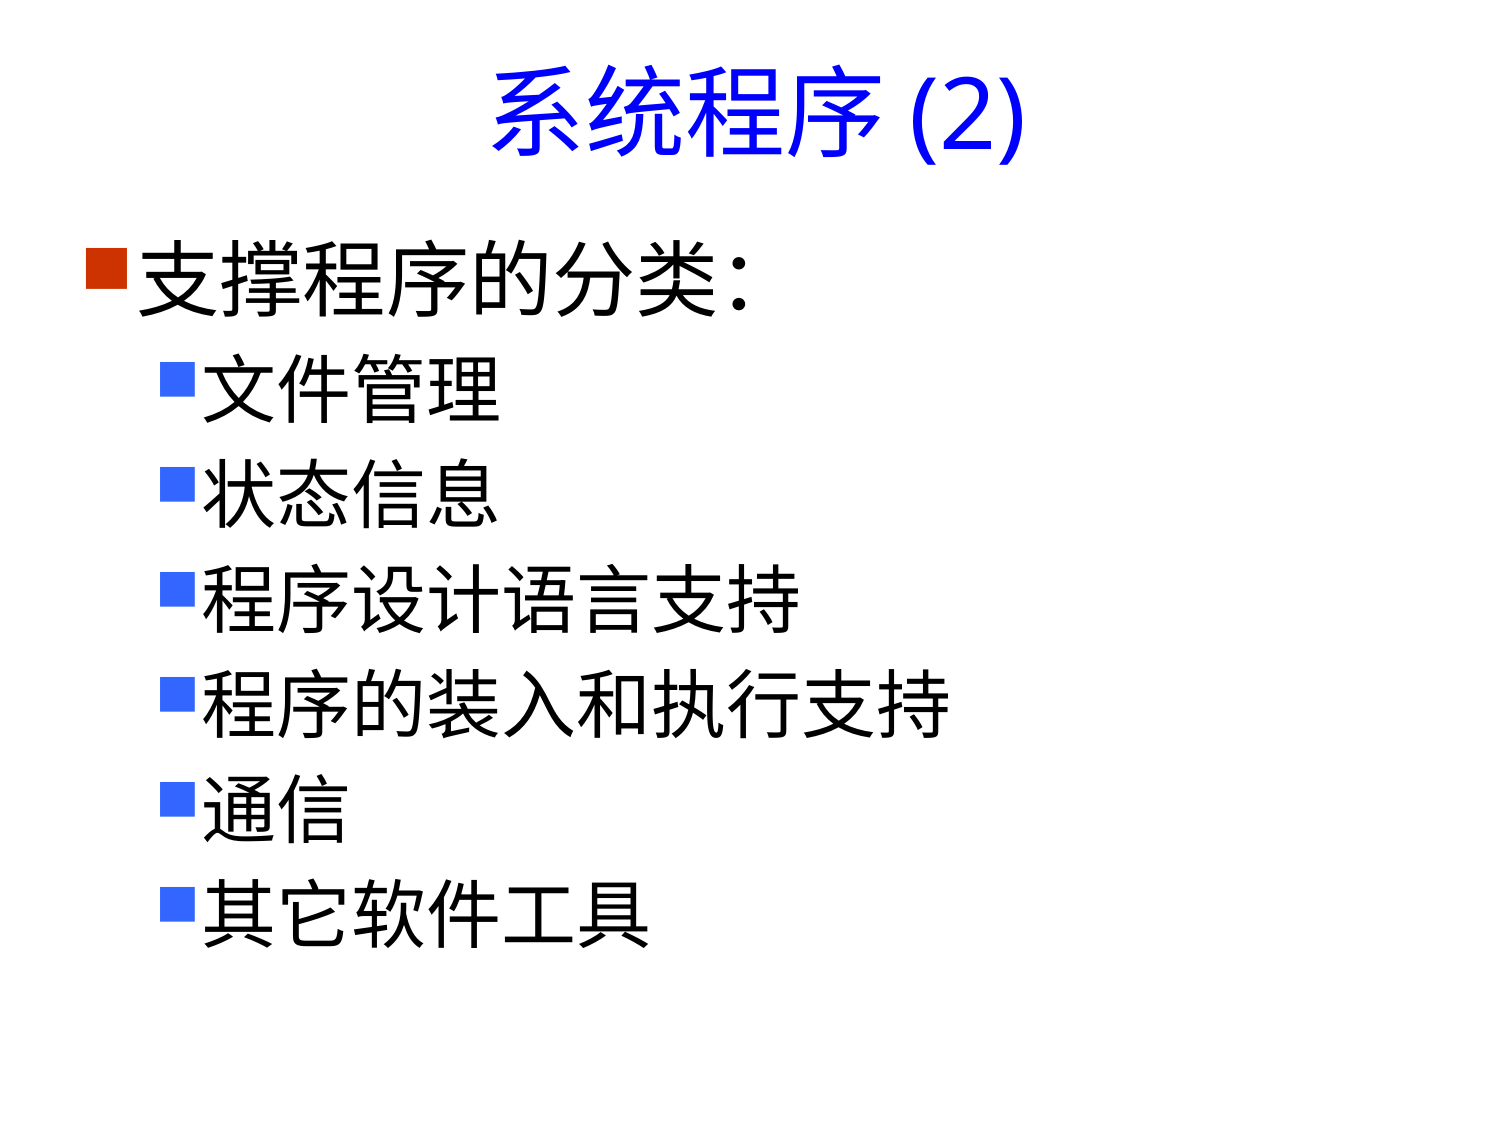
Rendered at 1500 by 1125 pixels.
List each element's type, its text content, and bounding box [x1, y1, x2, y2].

title 系统程序(2) [64, 20, 1448, 209]
list 支撑程序的分类： 文件管理 状态信息 程序设计语言支持 程序的装入和执行支持 通信 其它软件工具 [64, 219, 1448, 1012]
